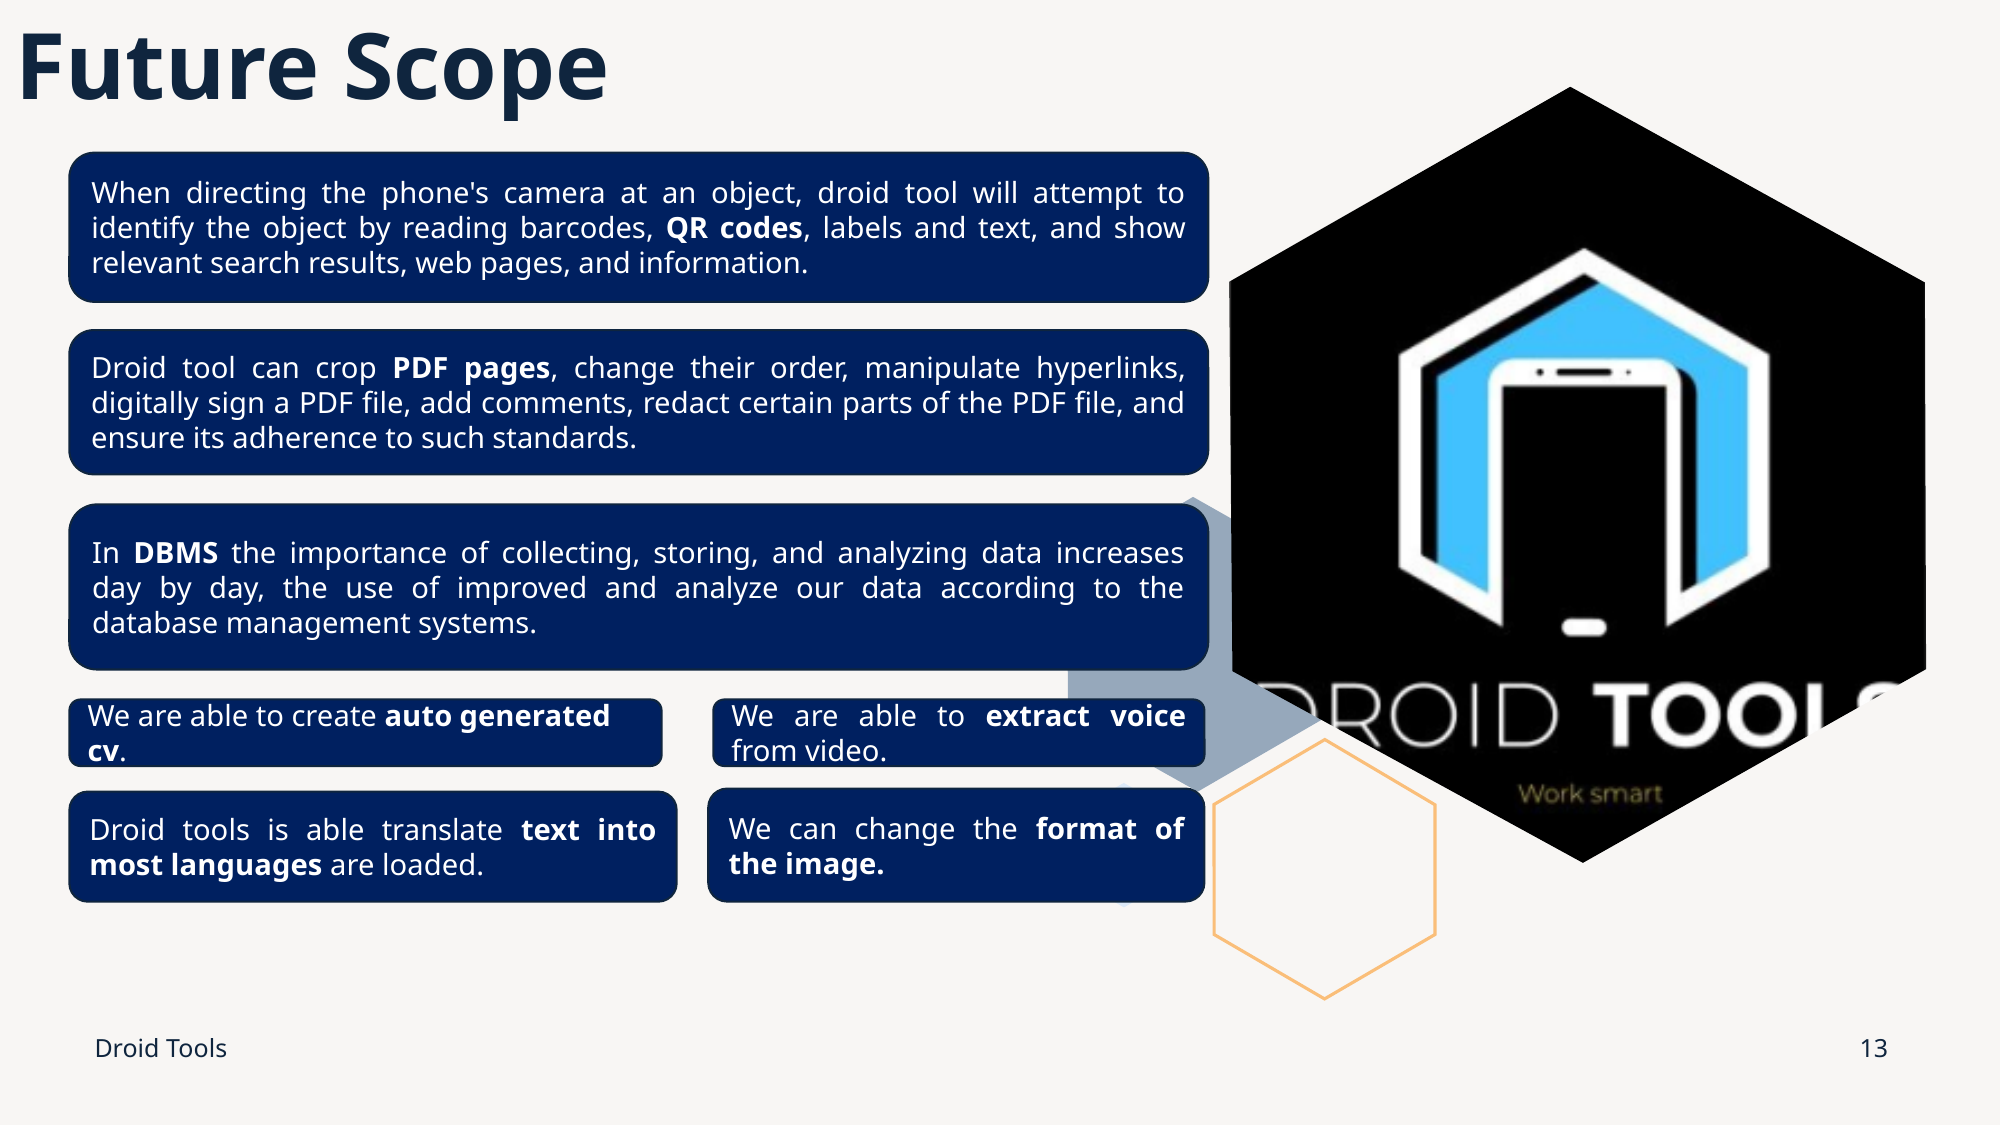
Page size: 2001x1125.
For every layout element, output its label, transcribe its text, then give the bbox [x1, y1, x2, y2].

text_box Droid tool can crop PDF pages, change their order, manipulate hyperlinks, digitally sign a PDF file, add comments, redact certain parts of the PDF file, and ensure its adherence to such standards. [68, 329, 1210, 476]
text_box In DBMS the importance of collecting, storing, and analyzing data increases day by day, the use of improved and analyze our data according to the database management systems. [68, 503, 1066, 671]
text_box We can change the format of the image. [707, 787, 1206, 903]
title Future Scope [0, 13, 1612, 231]
slide_number 13 [1836, 1020, 1912, 1080]
picture [1066, 86, 1927, 863]
text_box Droid tools is able translate text into most languages are loaded. [68, 790, 678, 903]
footer Droid Tools [79, 1020, 755, 1080]
text_box We are able to create auto generated cv. [68, 698, 663, 768]
text_box When directing the phone's camera at an object, droid tool will attempt to identify the object by reading barcodes, QR codes, labels and text, and show relevant search results, web pages, and information. [68, 151, 1210, 303]
text_box We are able to extract voice from video. [712, 698, 1066, 768]
